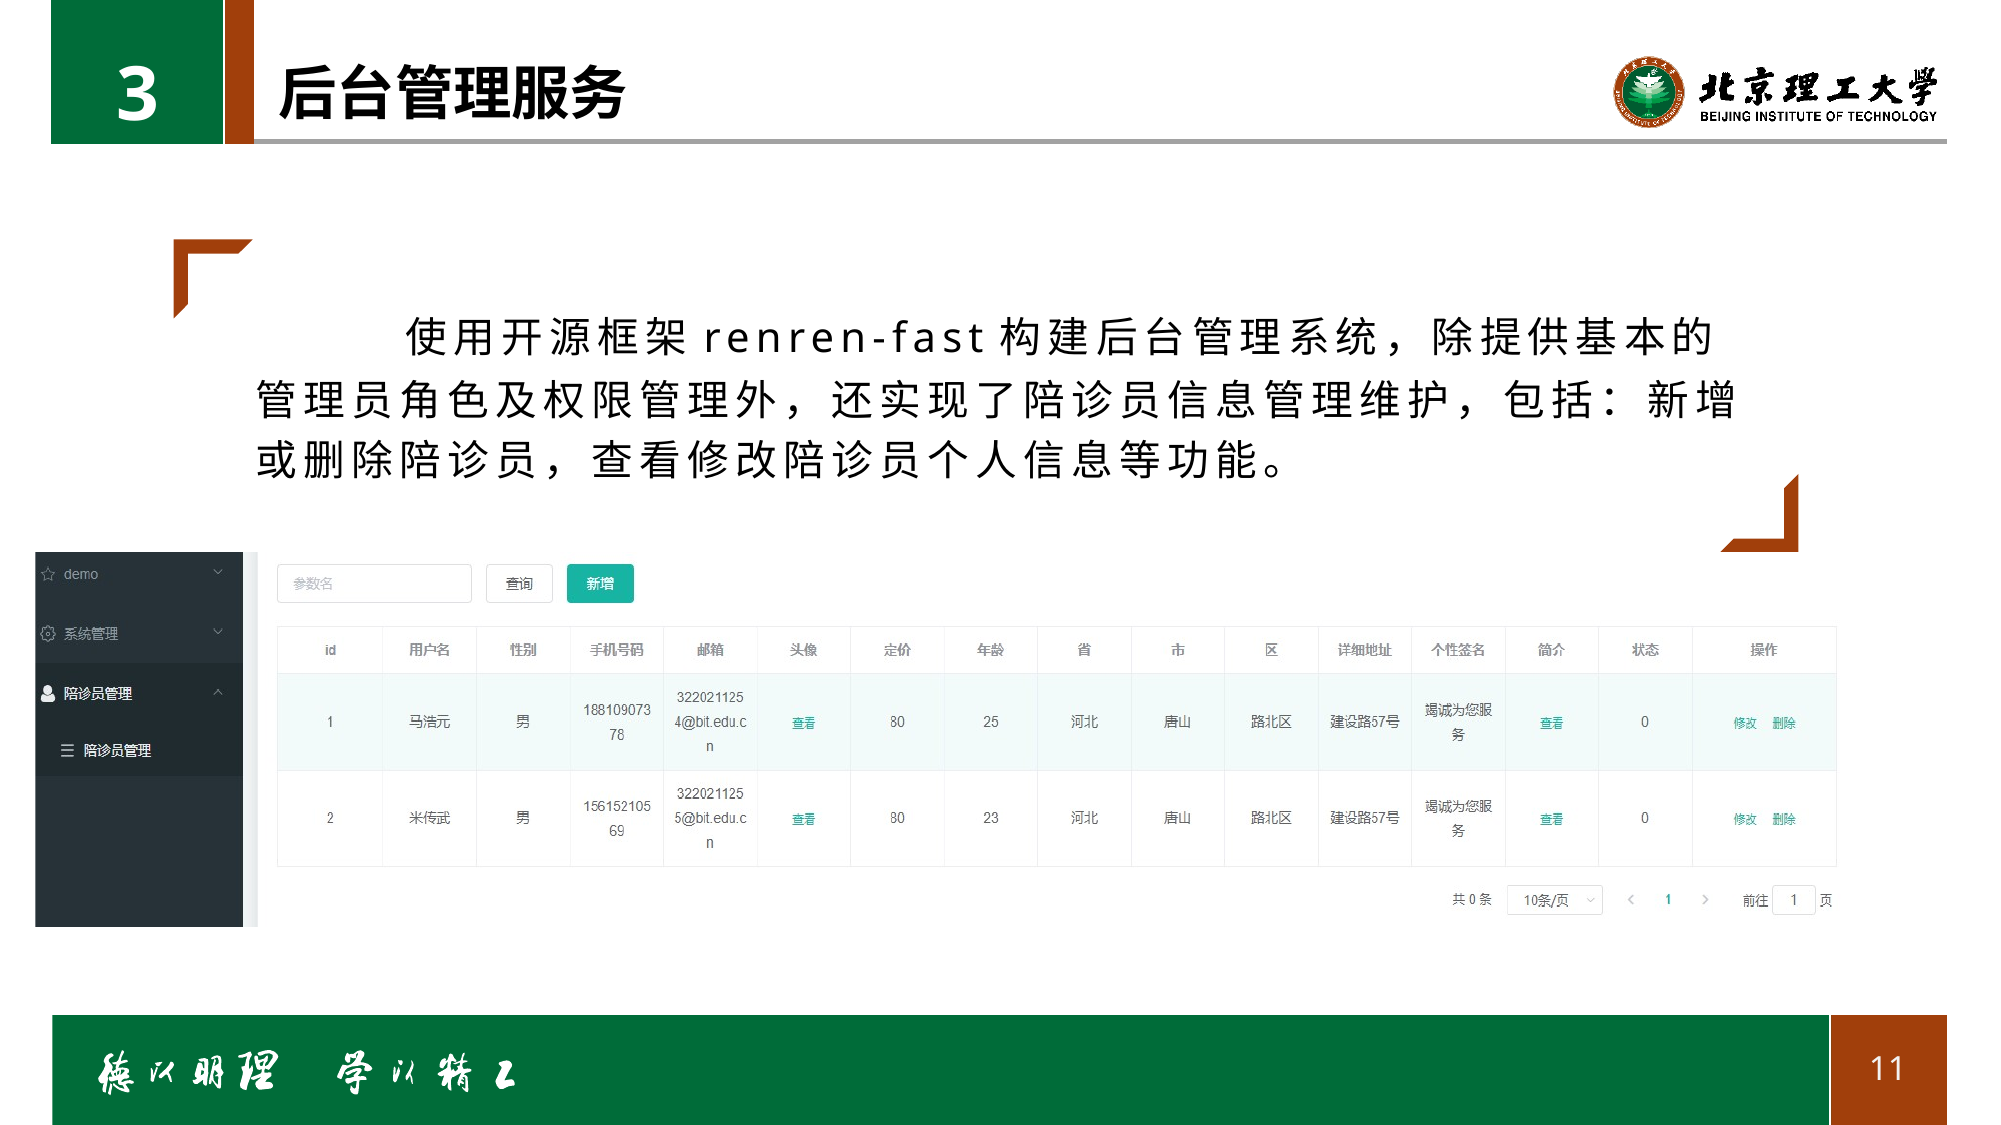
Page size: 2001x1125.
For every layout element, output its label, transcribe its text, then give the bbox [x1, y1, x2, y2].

picture [35, 552, 1855, 927]
text_box [1720, 473, 1799, 552]
picture [1682, 56, 1937, 128]
title 后台管理服务 [263, 56, 1682, 136]
text_box 3 [58, 38, 218, 144]
text_box 使用开源框架renren-fast构建后台管理系统，除提供基本的管理员角色及权限管理外，还实现了陪诊员信息管理维护，包括：新增或删除陪诊员，查看修改陪诊员个人信息等功能。 [255, 175, 1749, 552]
text_box [173, 239, 253, 319]
